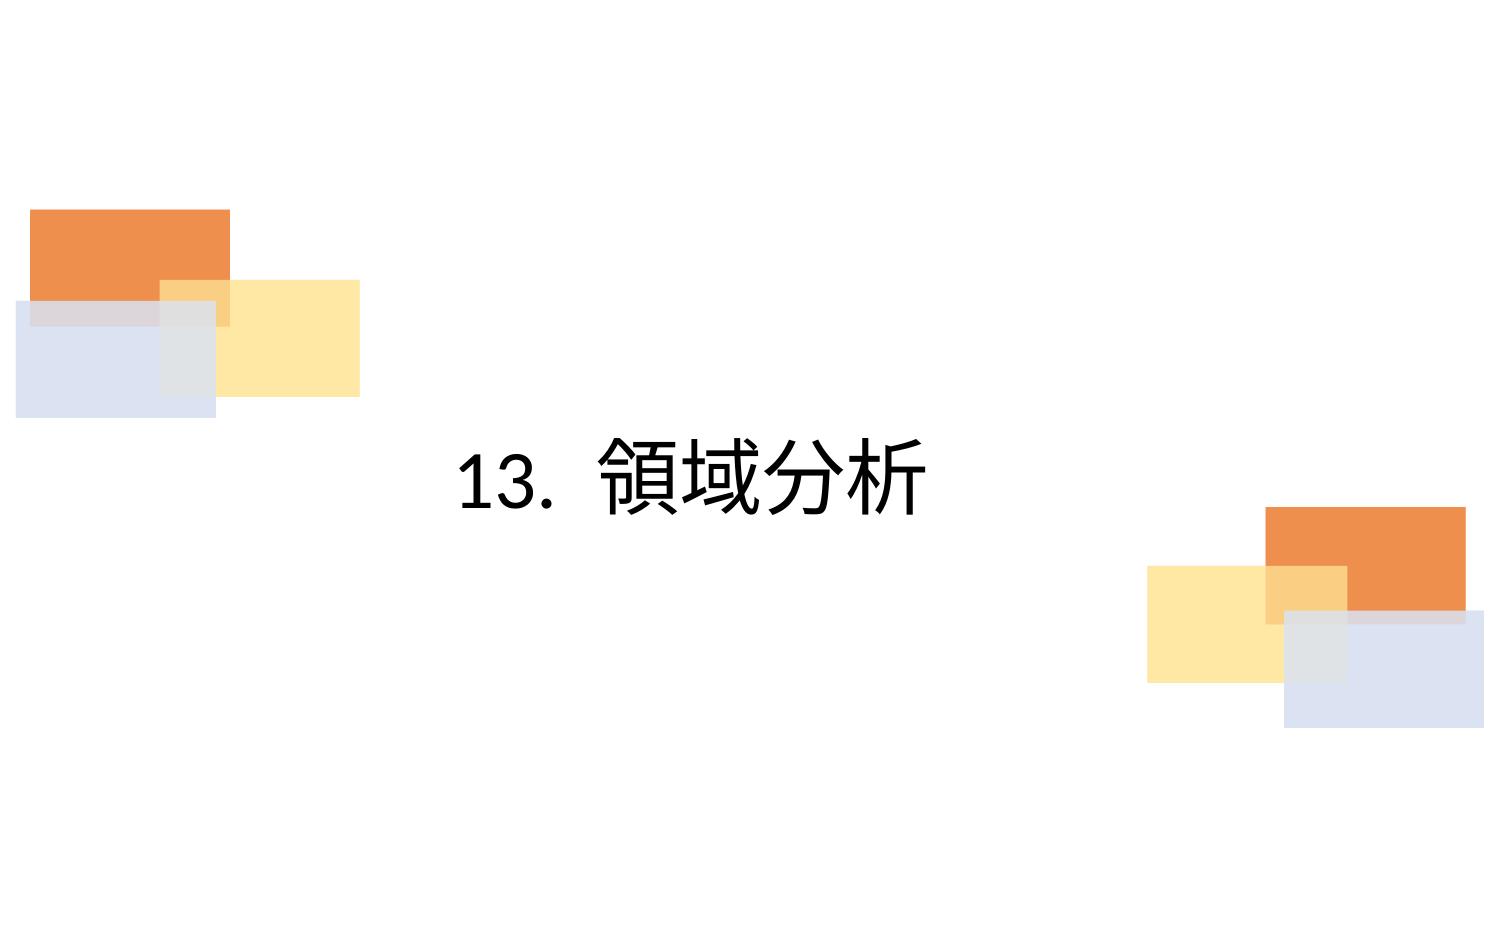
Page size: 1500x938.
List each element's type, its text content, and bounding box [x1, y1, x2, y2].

text_box 13. 領域分析 [437, 418, 944, 533]
text_box [1146, 565, 1348, 684]
text_box [1265, 506, 1467, 610]
text_box [1283, 610, 1485, 729]
text_box [15, 300, 217, 419]
text_box [29, 208, 231, 300]
text_box [159, 279, 361, 398]
